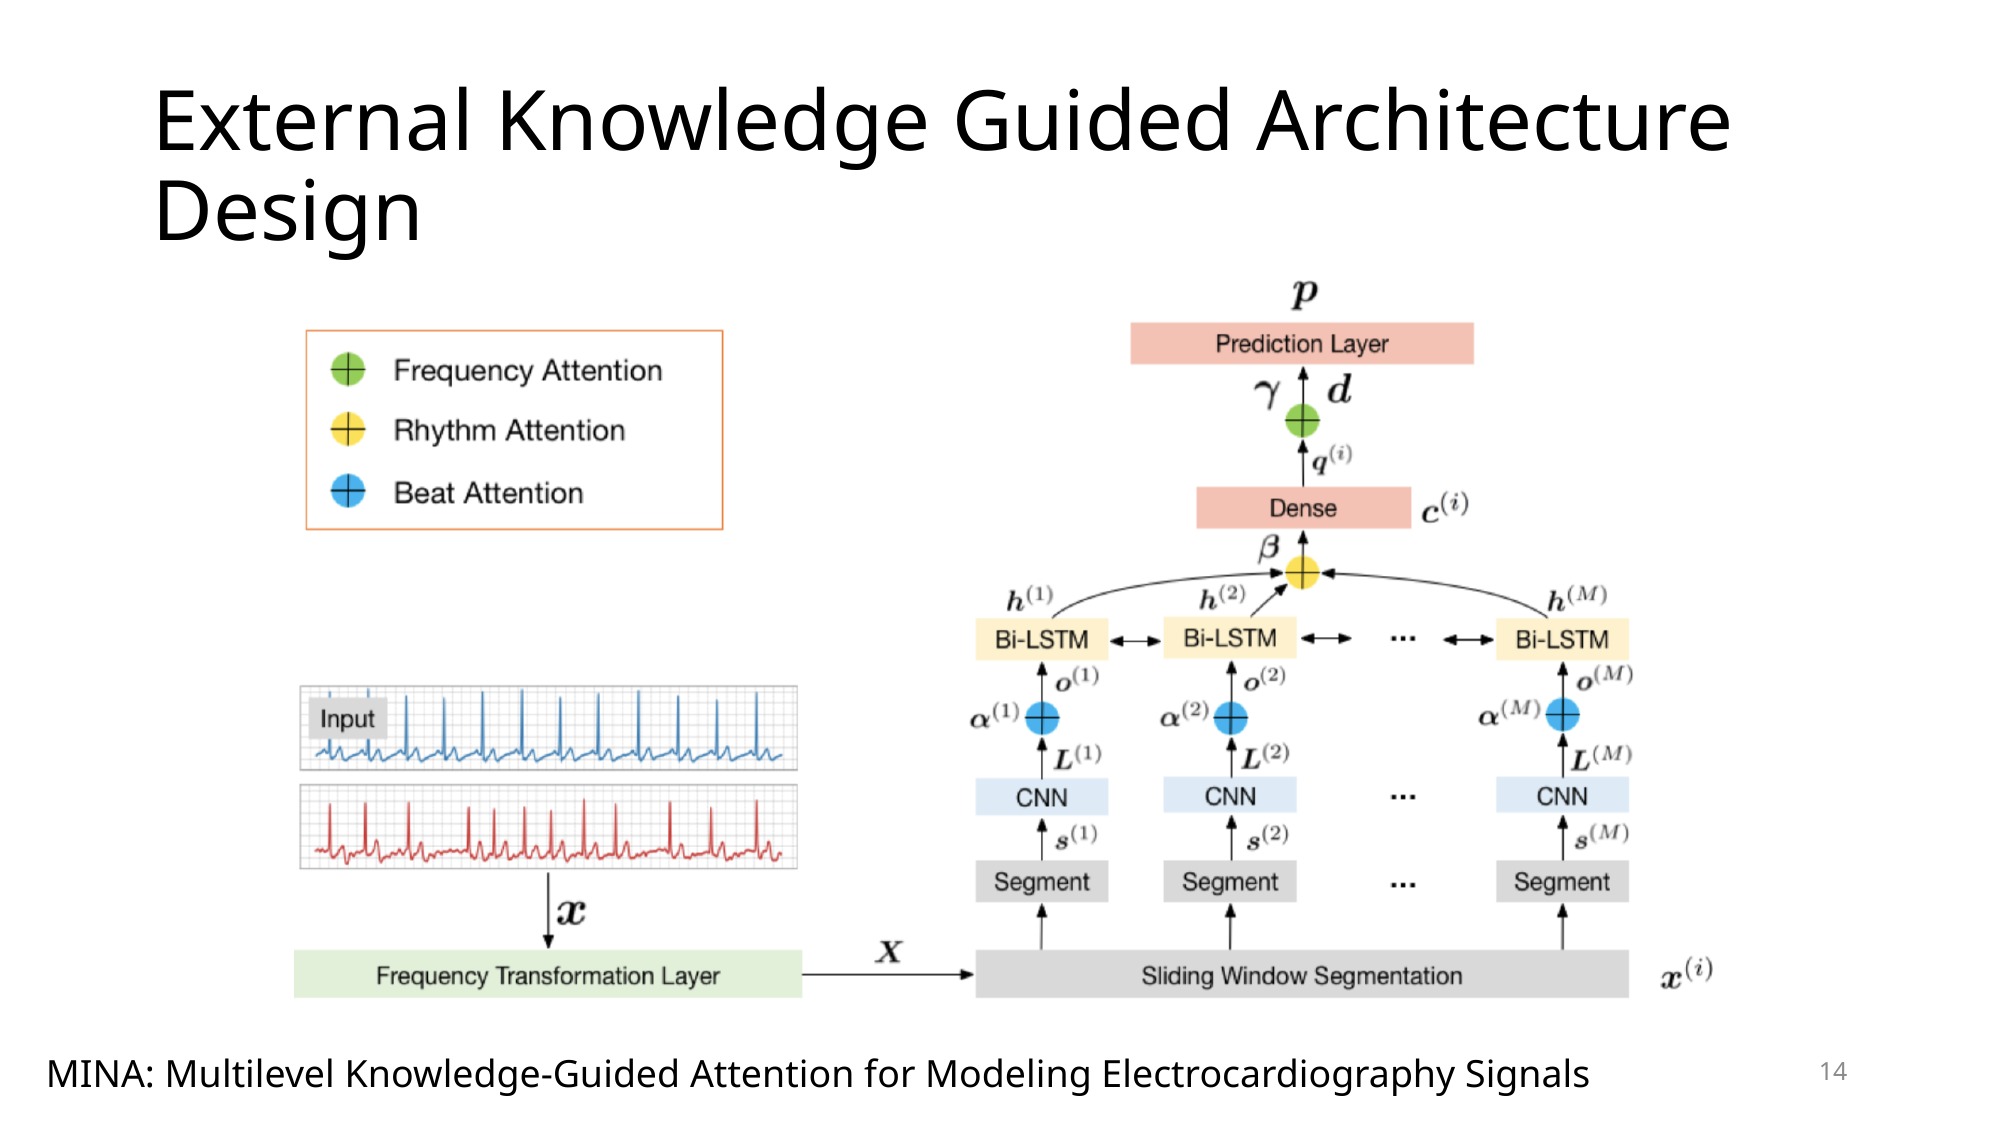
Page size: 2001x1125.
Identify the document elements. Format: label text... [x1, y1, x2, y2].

title External Knowledge Guided Architecture Design [137, 59, 1863, 278]
text_box MINA: Multilevel Knowledge-Guided Attention for Modeling Electrocardiography Signals [31, 1042, 1619, 1103]
slide_number 14 [1619, 1042, 1863, 1103]
picture [272, 262, 1728, 1014]
